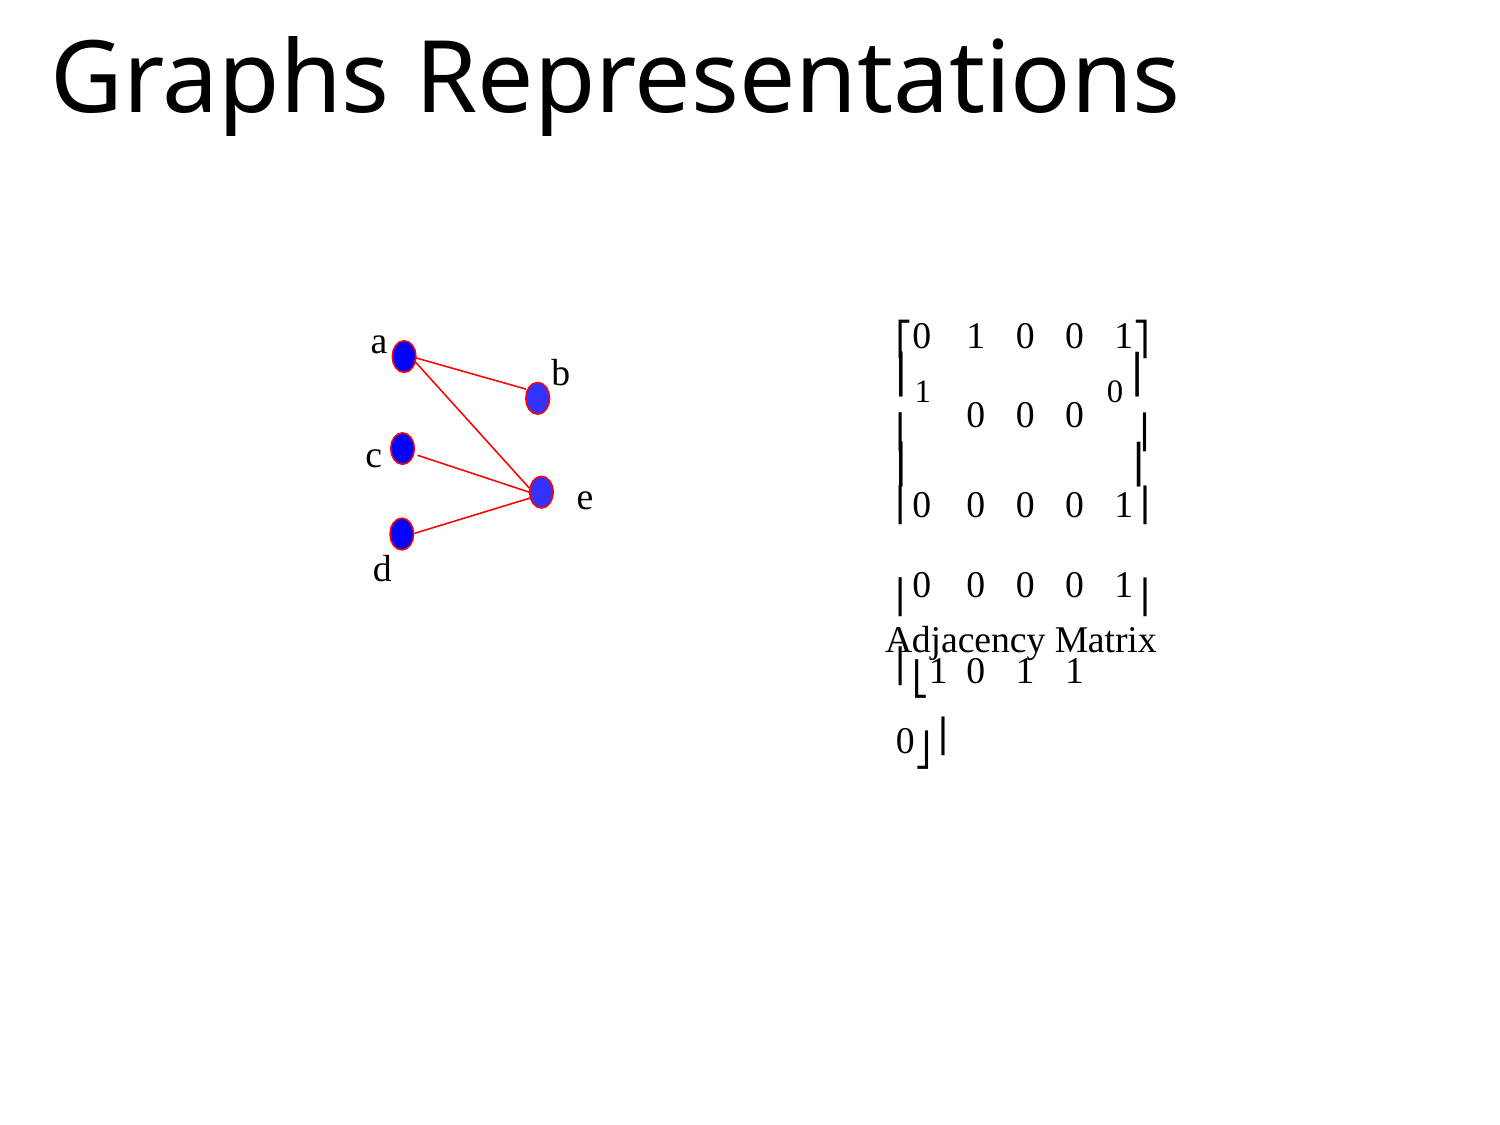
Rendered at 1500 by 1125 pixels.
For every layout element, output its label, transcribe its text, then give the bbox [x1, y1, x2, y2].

text_box e [575, 470, 595, 517]
text_box ⎡0 1 0 0 1⎤ ⎢ 0 0 0 ⎥ ⎢0 0 0 0 1⎥ ⎢0 0 0 0 1⎥ ⎢⎣1 0 1 1 0⎦⎥ [888, 278, 1157, 612]
text_box ⎡0 1 0 0 1⎤ ⎢ 0 0 0 ⎥ ⎢0 0 0 0 1⎥ ⎢0 0 0 0 1⎥ ⎢⎣1 0 1 1 0⎦⎥ [888, 660, 1157, 768]
text_box Adjacency Matrix [883, 612, 1159, 660]
text_box d [371, 541, 394, 589]
text_box a [369, 313, 389, 361]
text_box b [560, 346, 572, 394]
title Graphs Representations [49, 10, 1350, 201]
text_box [389, 339, 555, 551]
text_box c [363, 428, 384, 476]
